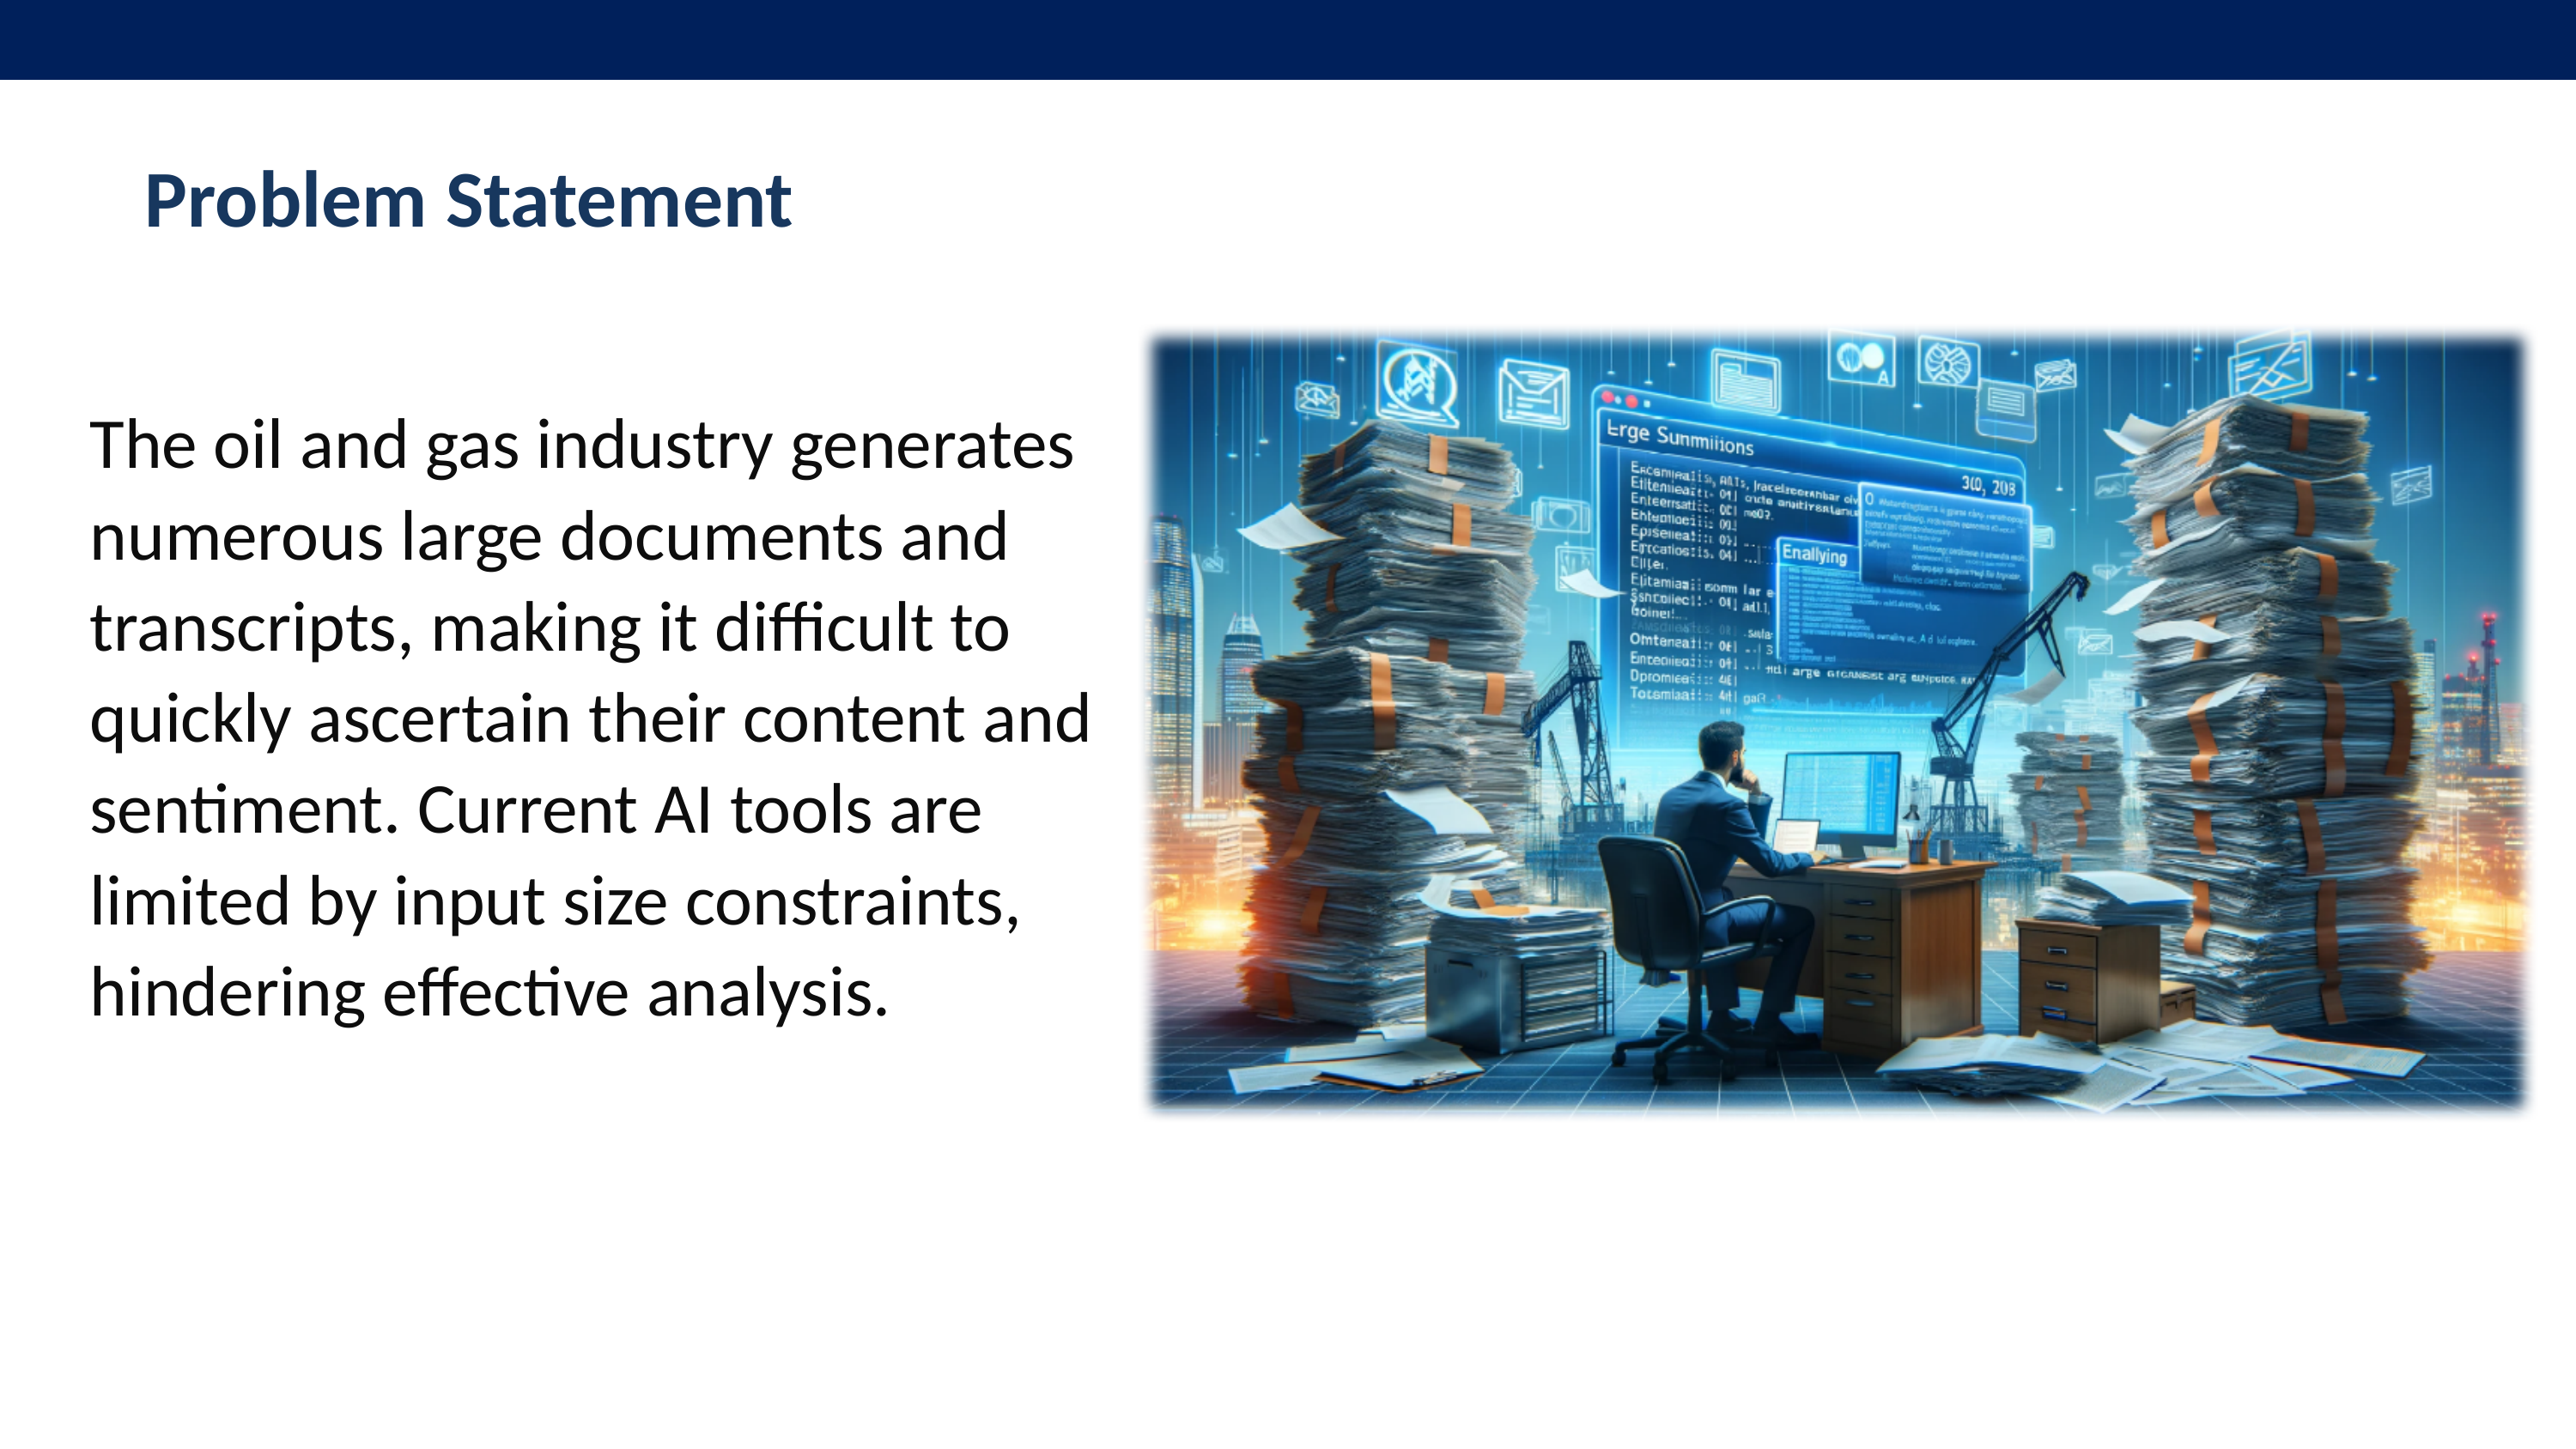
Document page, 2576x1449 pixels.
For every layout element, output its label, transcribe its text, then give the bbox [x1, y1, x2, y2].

text_box The oil and gas industry generates numerous large documents and transcripts, making it difficult to quickly ascertain their content and sentiment. Current AI tools are limited by input size constraints, hindering effective analysis. [38, 391, 1119, 1091]
picture [1137, 324, 2538, 1125]
text_box Problem Statement [144, 149, 1592, 244]
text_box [0, 0, 2576, 81]
